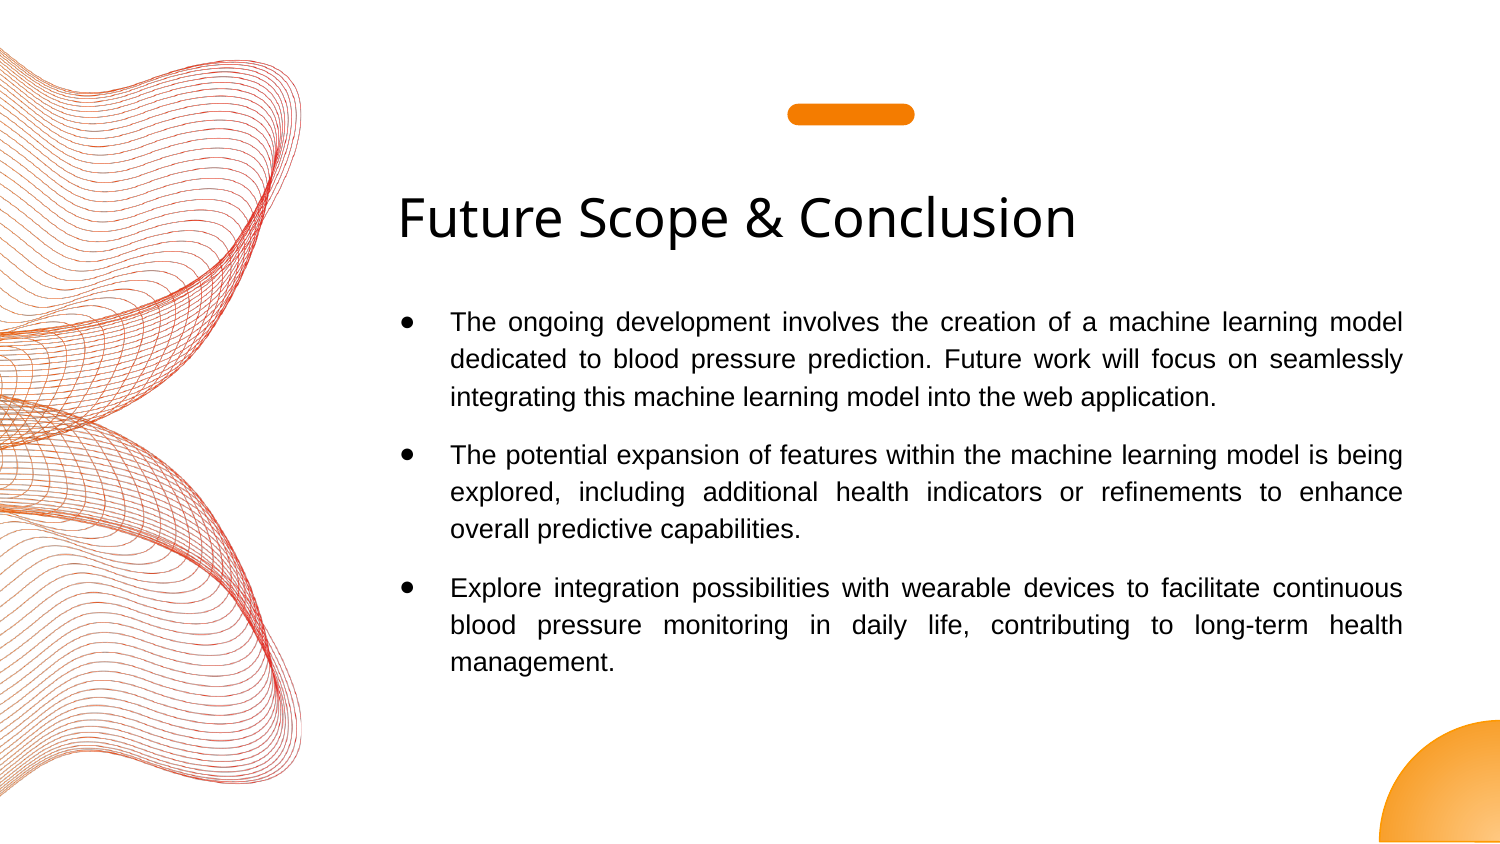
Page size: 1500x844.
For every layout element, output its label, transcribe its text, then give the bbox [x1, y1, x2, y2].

picture [0, 0, 302, 844]
subtitle The ongoing development involves the creation of a machine learning model dedicated to blood pressure prediction. Future work will focus on seamlessly integrating this machine learning model into the web application. The potential expansion of features within the machine learning model is being explored, including additional health indicators or refinements to enhance overall predictive capabilities. Explore integration possibilities with wearable devices to facilitate continuous blood pressure monitoring in daily life, contributing to long-term health management. [360, 284, 1418, 750]
title Future Scope & Conclusion [382, 137, 1418, 284]
